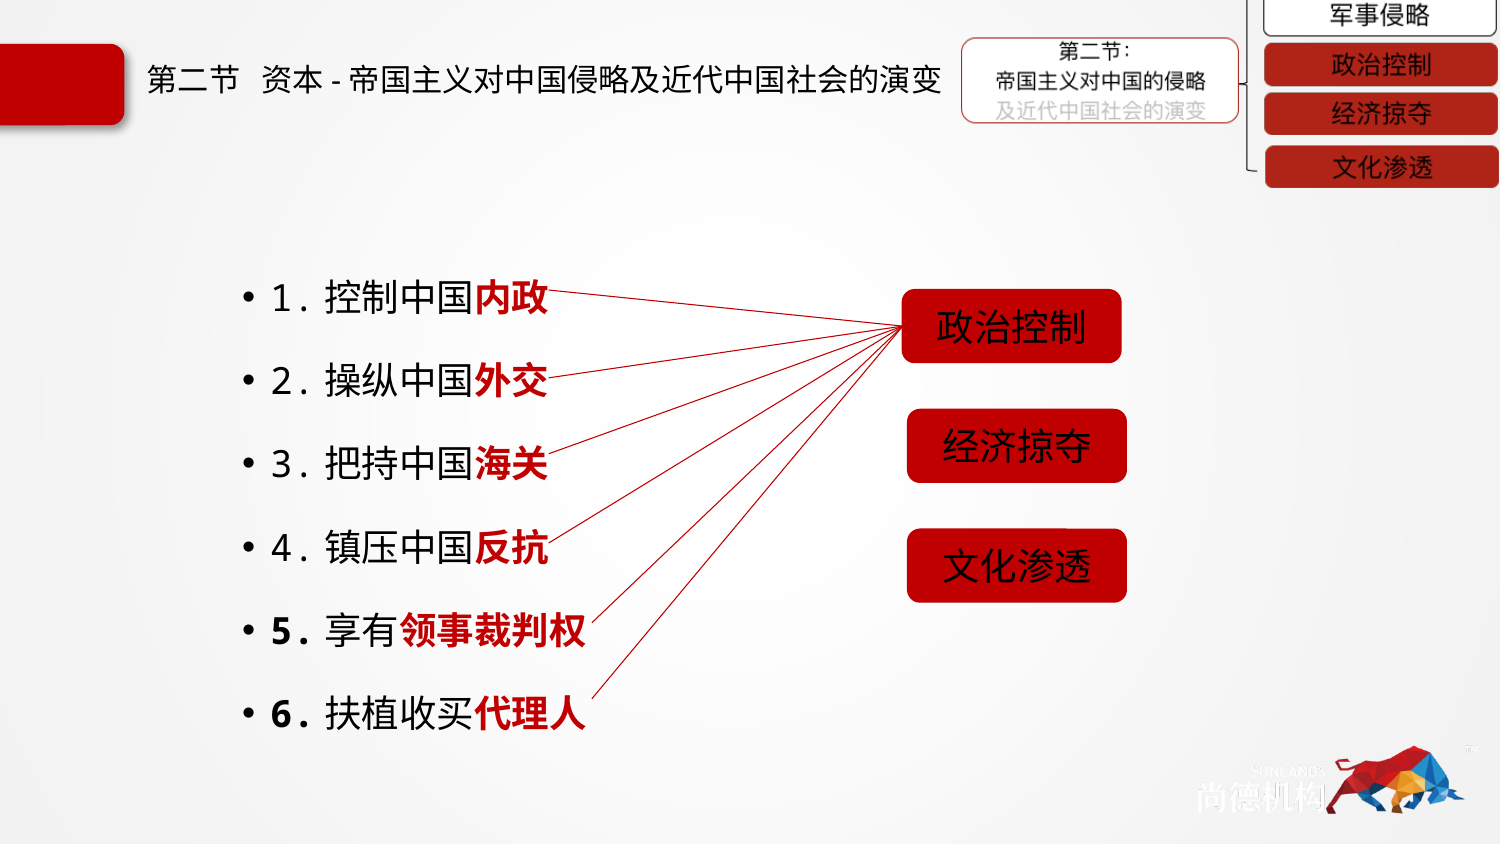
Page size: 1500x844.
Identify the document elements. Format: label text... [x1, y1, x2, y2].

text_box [548, 326, 591, 543]
text_box 文化渗透 [906, 528, 1127, 603]
text_box 第二节 资本-帝国主义对中国侵略及近代中国社会的演变 [131, 57, 960, 106]
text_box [591, 326, 903, 699]
text_box 政治控制 [903, 288, 1122, 364]
picture [0, 0, 1500, 844]
text_box 经济掠夺 [906, 408, 1127, 483]
list 1.控制中国内政 2.操纵中国外交 3.把持中国海关 4.镇压中国反抗 5.享有领事裁判权 6.扶植收买代理人 [227, 244, 685, 758]
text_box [548, 290, 903, 326]
